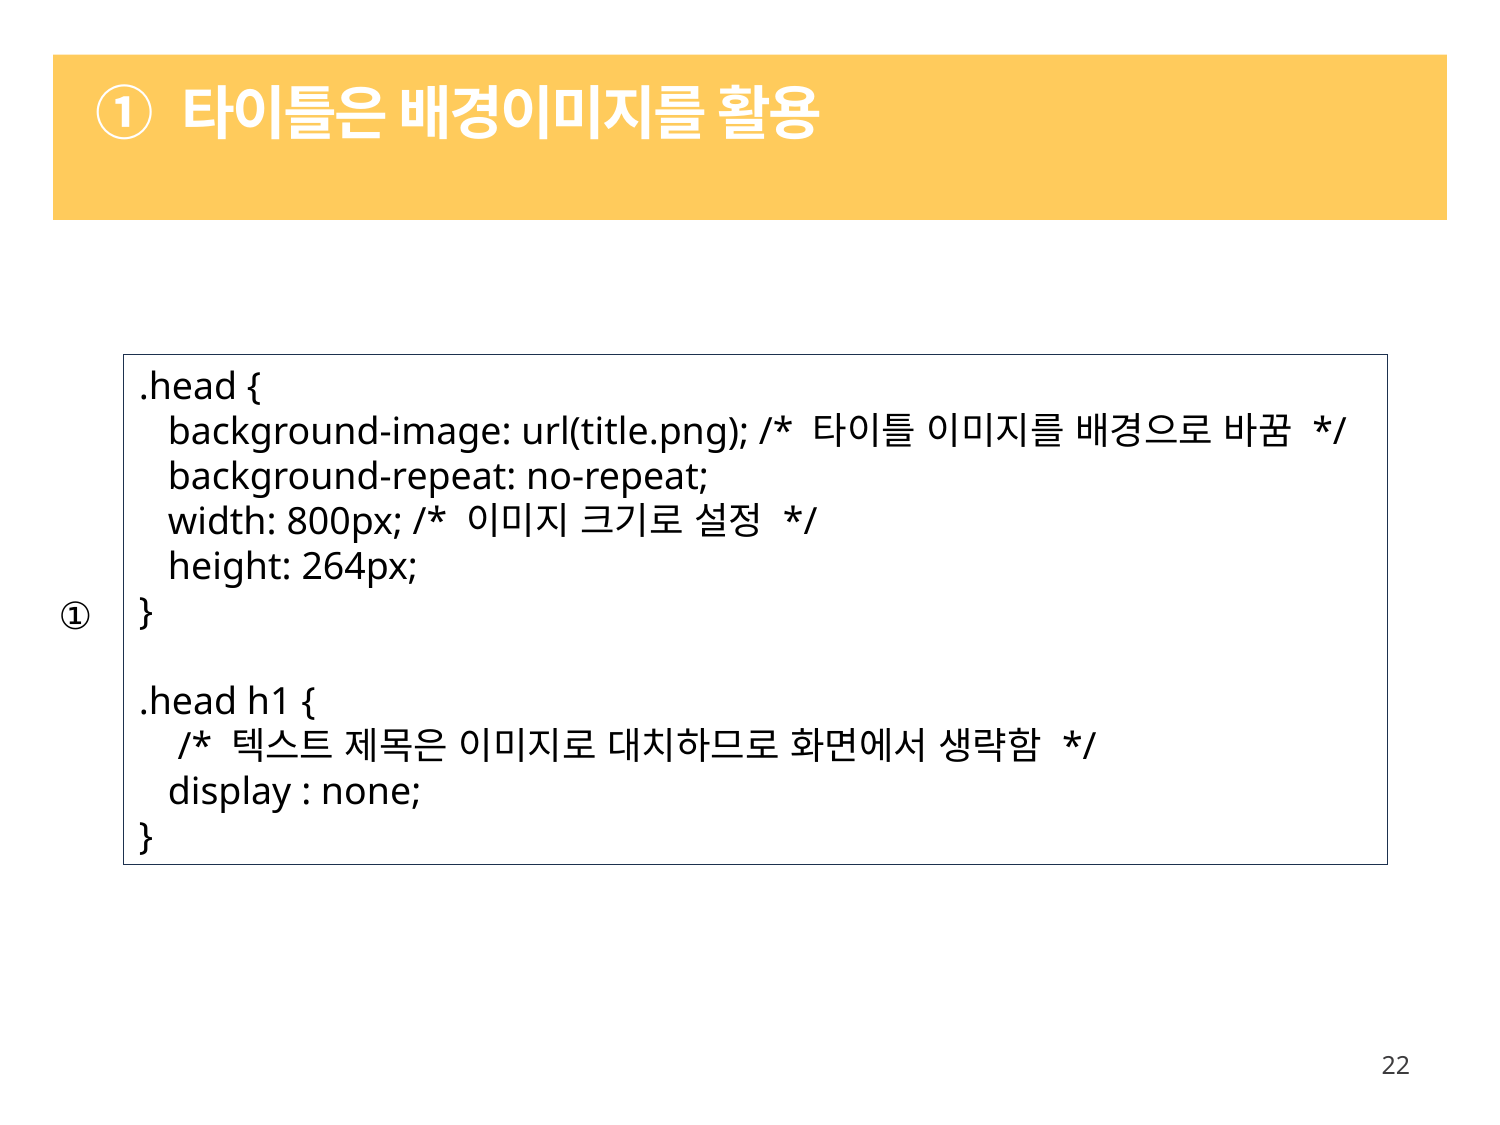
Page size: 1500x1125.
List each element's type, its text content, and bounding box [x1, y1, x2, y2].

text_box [41, 354, 1389, 870]
slide_number 22 [1074, 1042, 1425, 1103]
title ① 타이틀은 배경이미지를 활용 [95, 84, 1471, 149]
